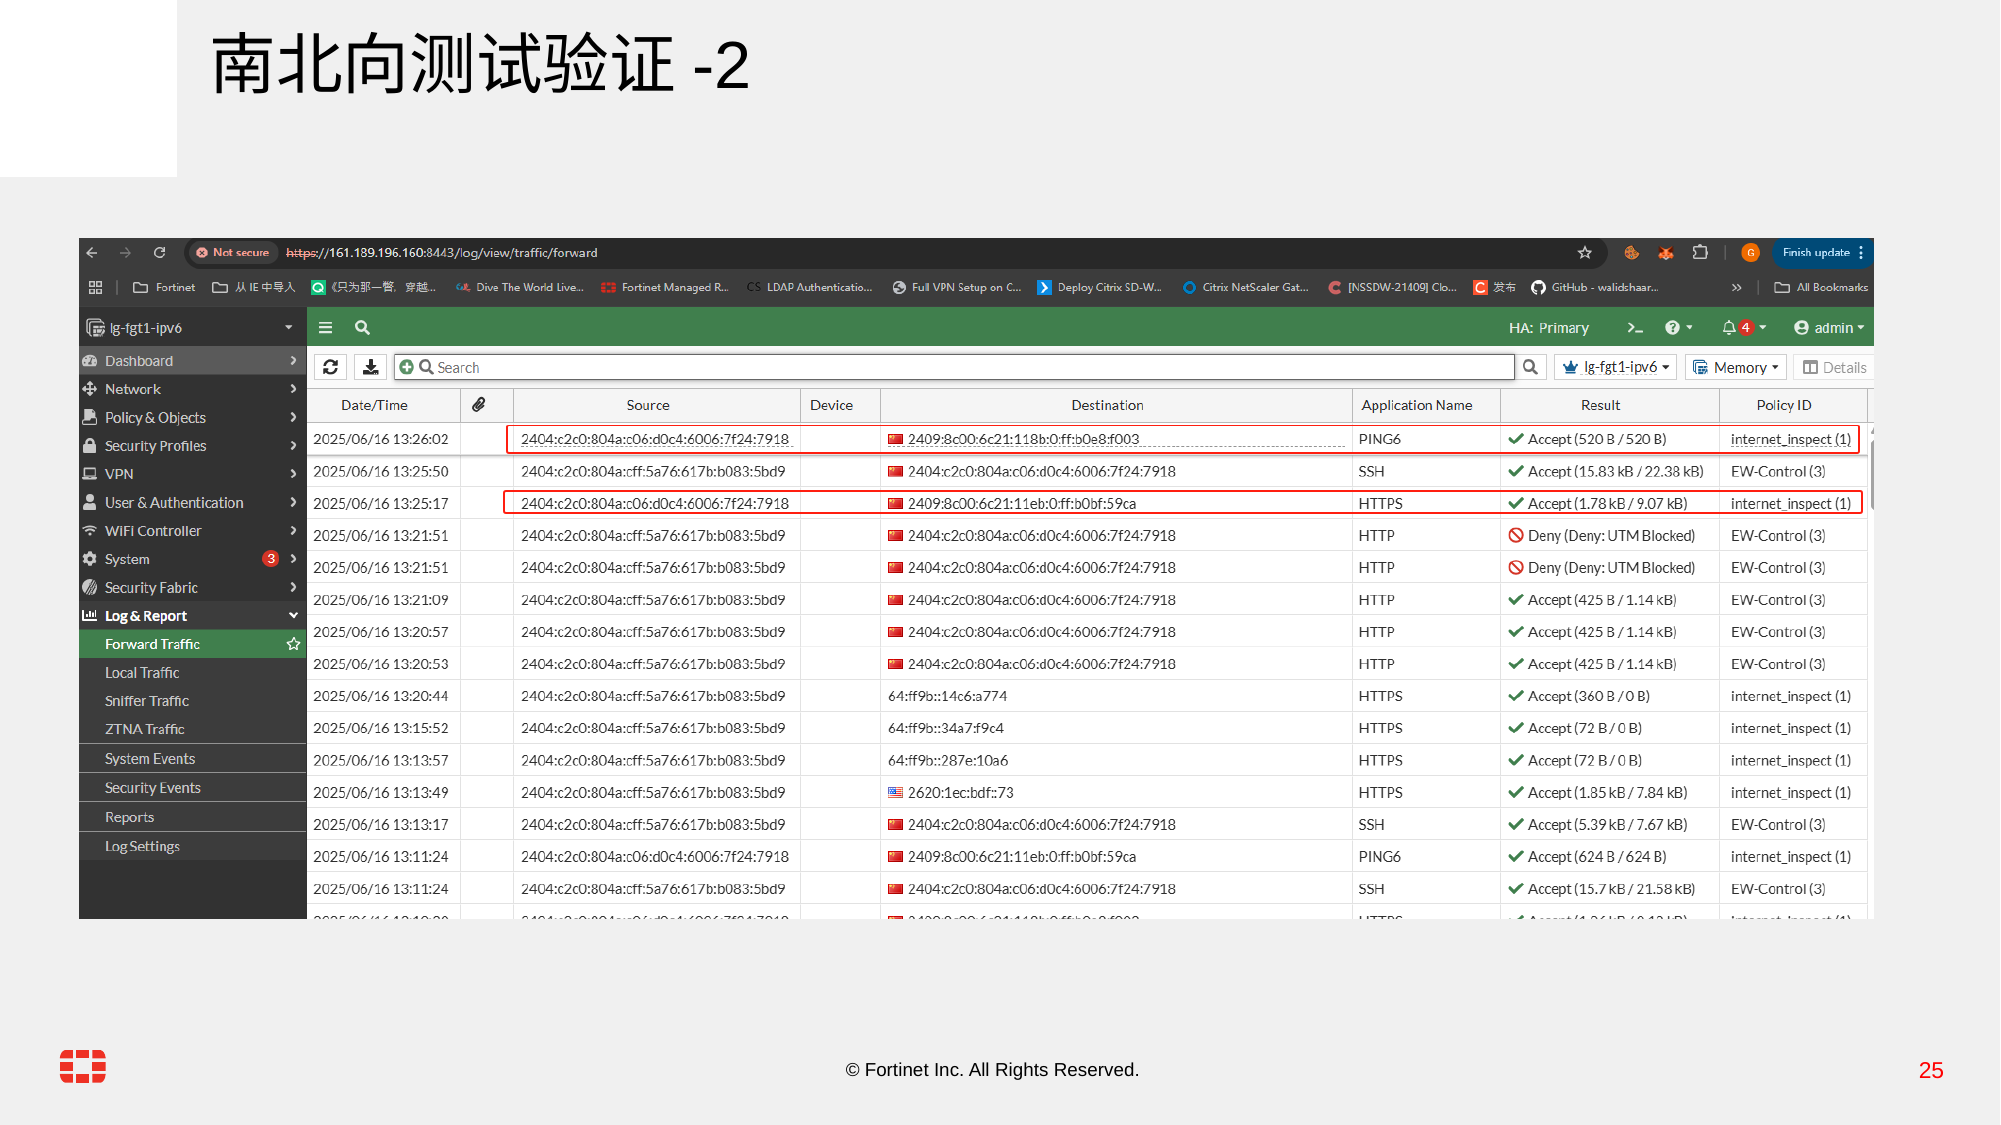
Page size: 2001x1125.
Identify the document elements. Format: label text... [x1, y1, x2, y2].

text_box 南北向测试验证-2 [194, 24, 767, 111]
picture [79, 238, 1874, 919]
